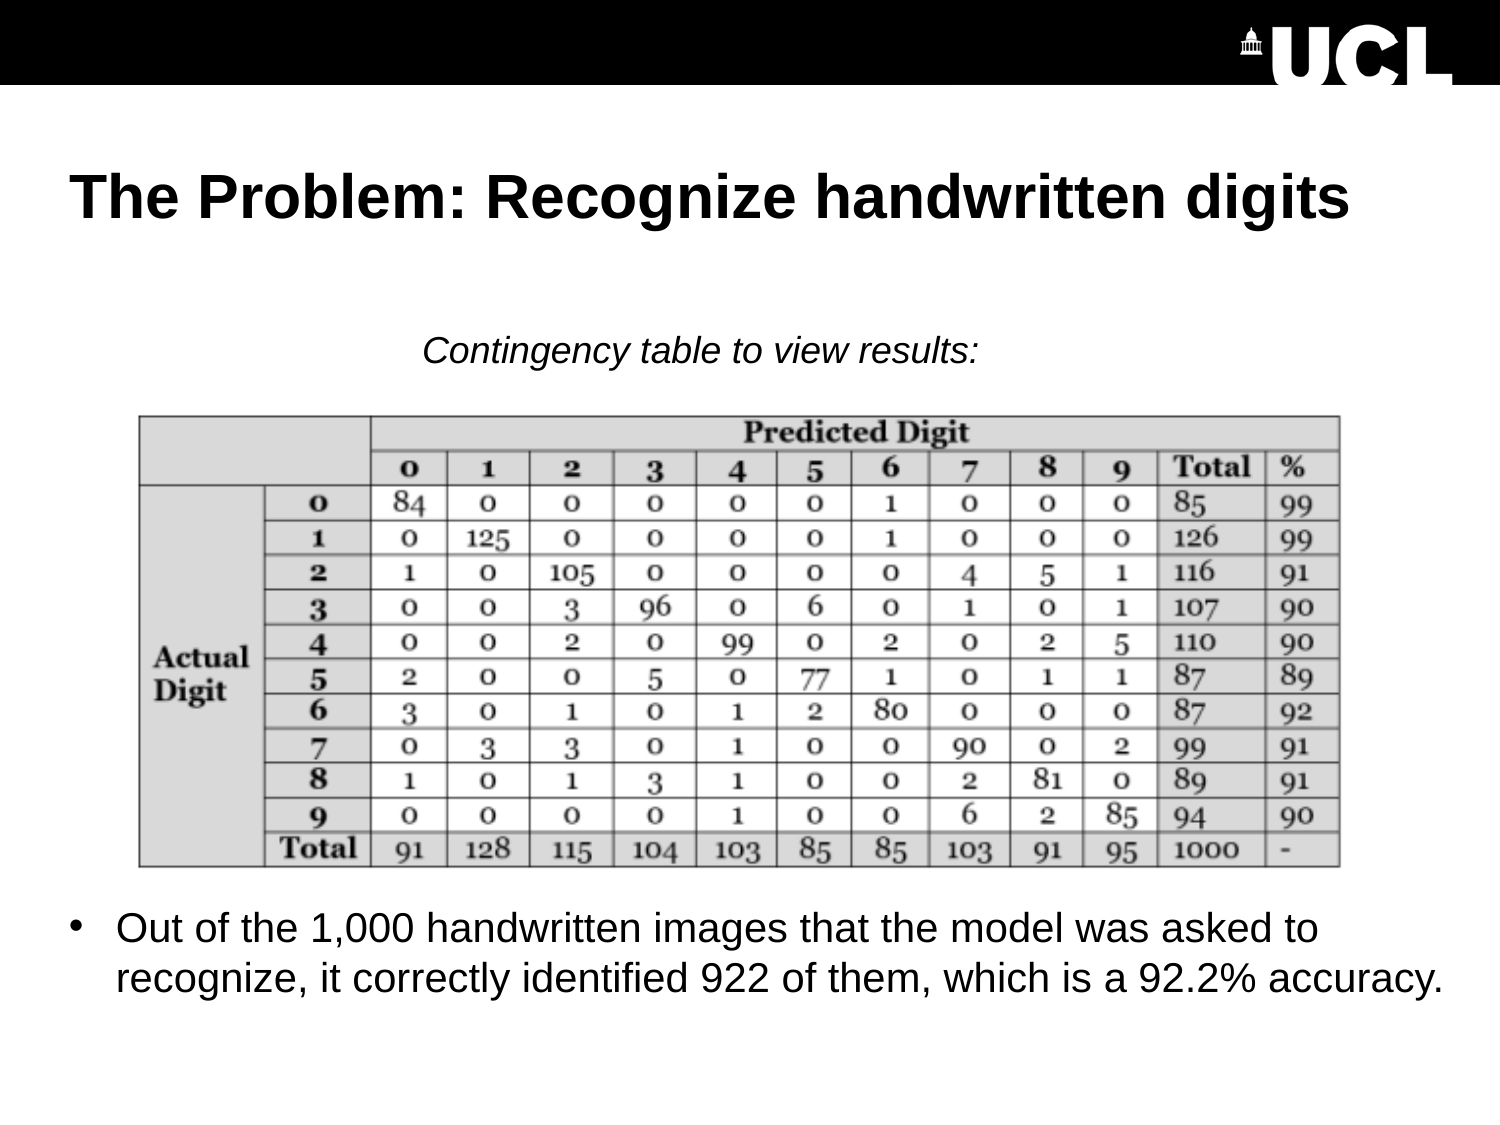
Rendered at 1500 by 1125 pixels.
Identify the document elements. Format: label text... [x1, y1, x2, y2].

picture [135, 412, 1351, 876]
title The Problem: Recognize handwritten digits [54, 148, 1447, 362]
text_box Out of the 1,000 handwritten images that the model was asked to recognize, it correctly identified 922 of them, which is a 92.2% accuracy. [54, 893, 1500, 1059]
picture [0, 0, 1500, 85]
text_box Contingency table to view results: [407, 318, 1140, 379]
